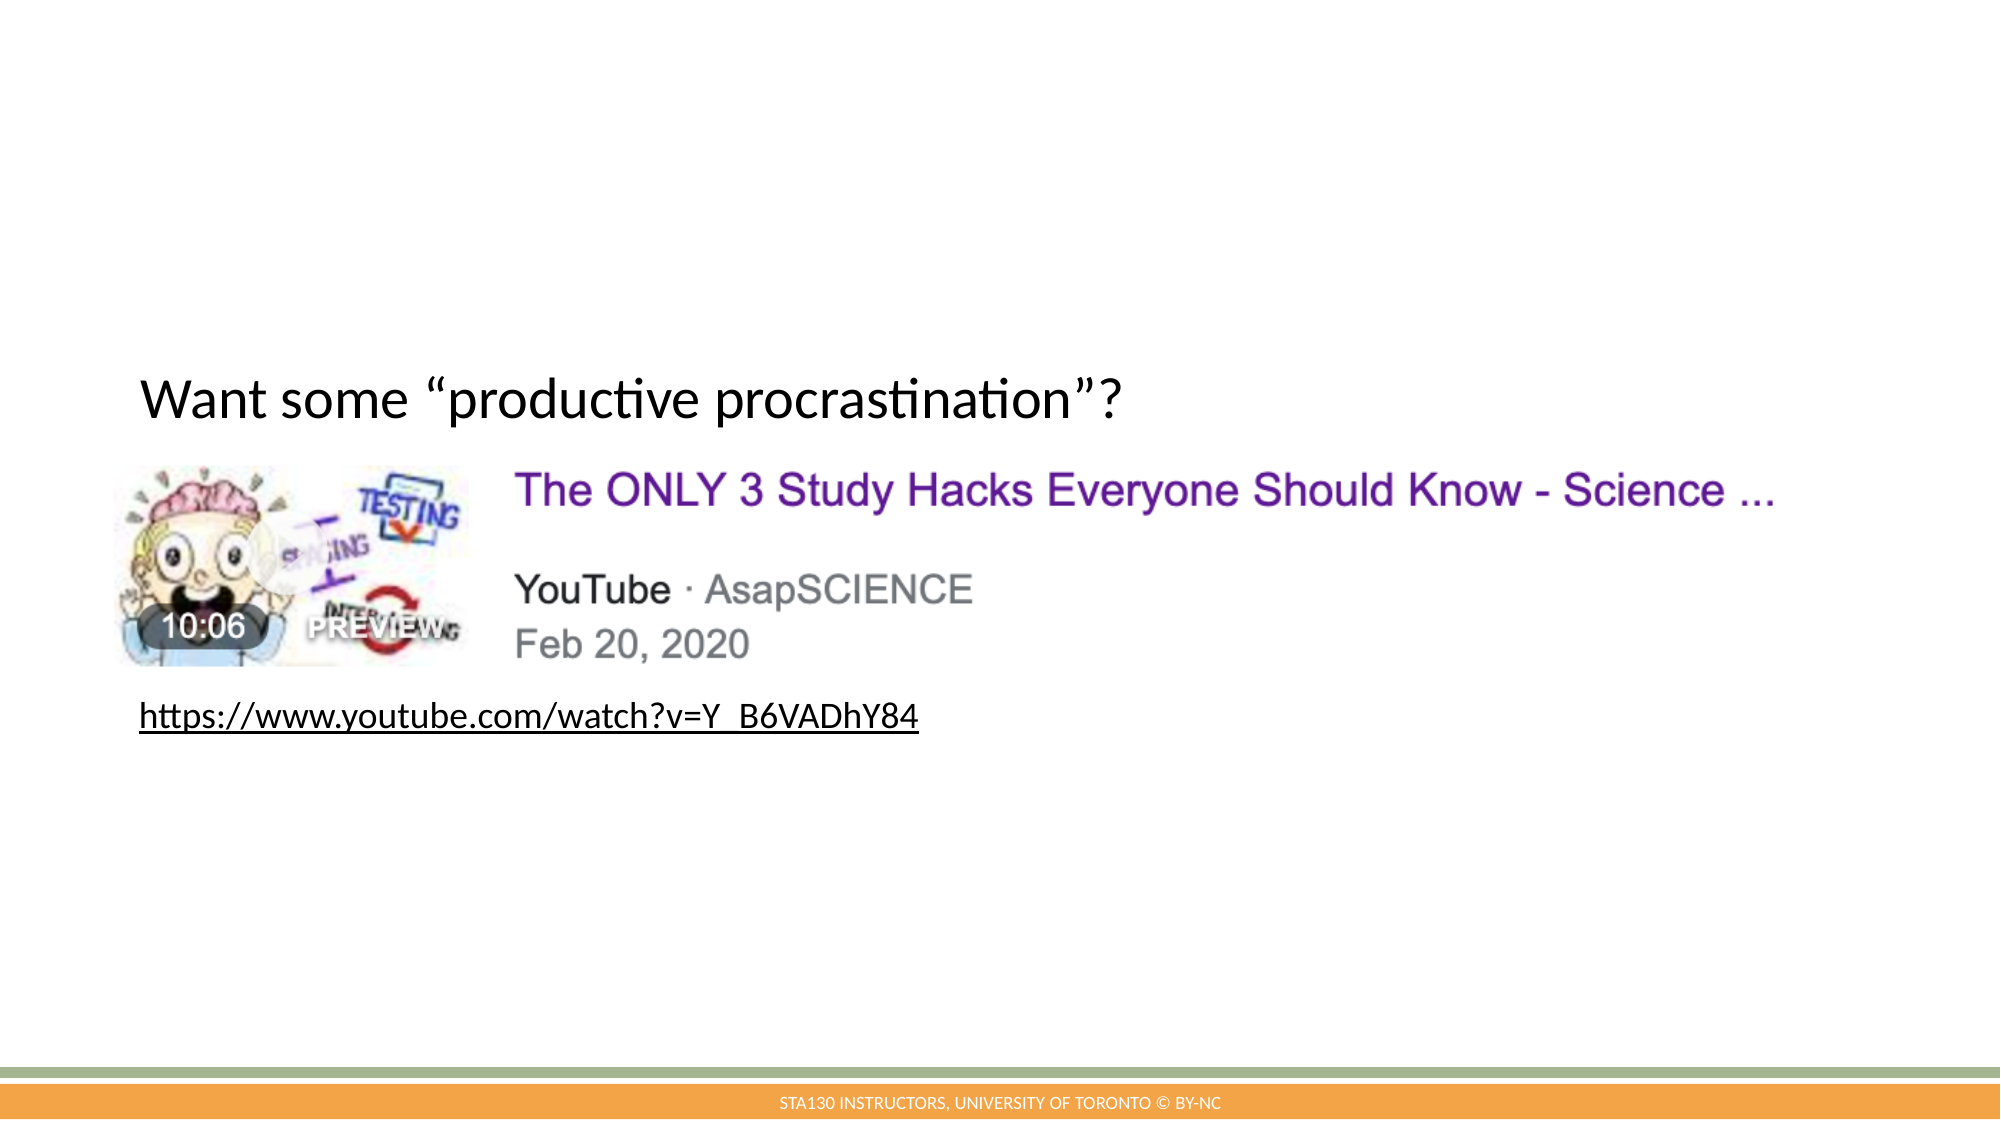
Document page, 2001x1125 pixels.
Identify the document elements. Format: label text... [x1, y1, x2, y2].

text_box Want some “productive procrastination”? [125, 353, 1153, 436]
text_box https://www.youtube.com/watch?v=Y_B6VADhY84 [124, 695, 943, 744]
picture [83, 440, 1831, 685]
footer STA130 Instructors, University of Toronto © BY-NC [604, 1087, 1396, 1117]
